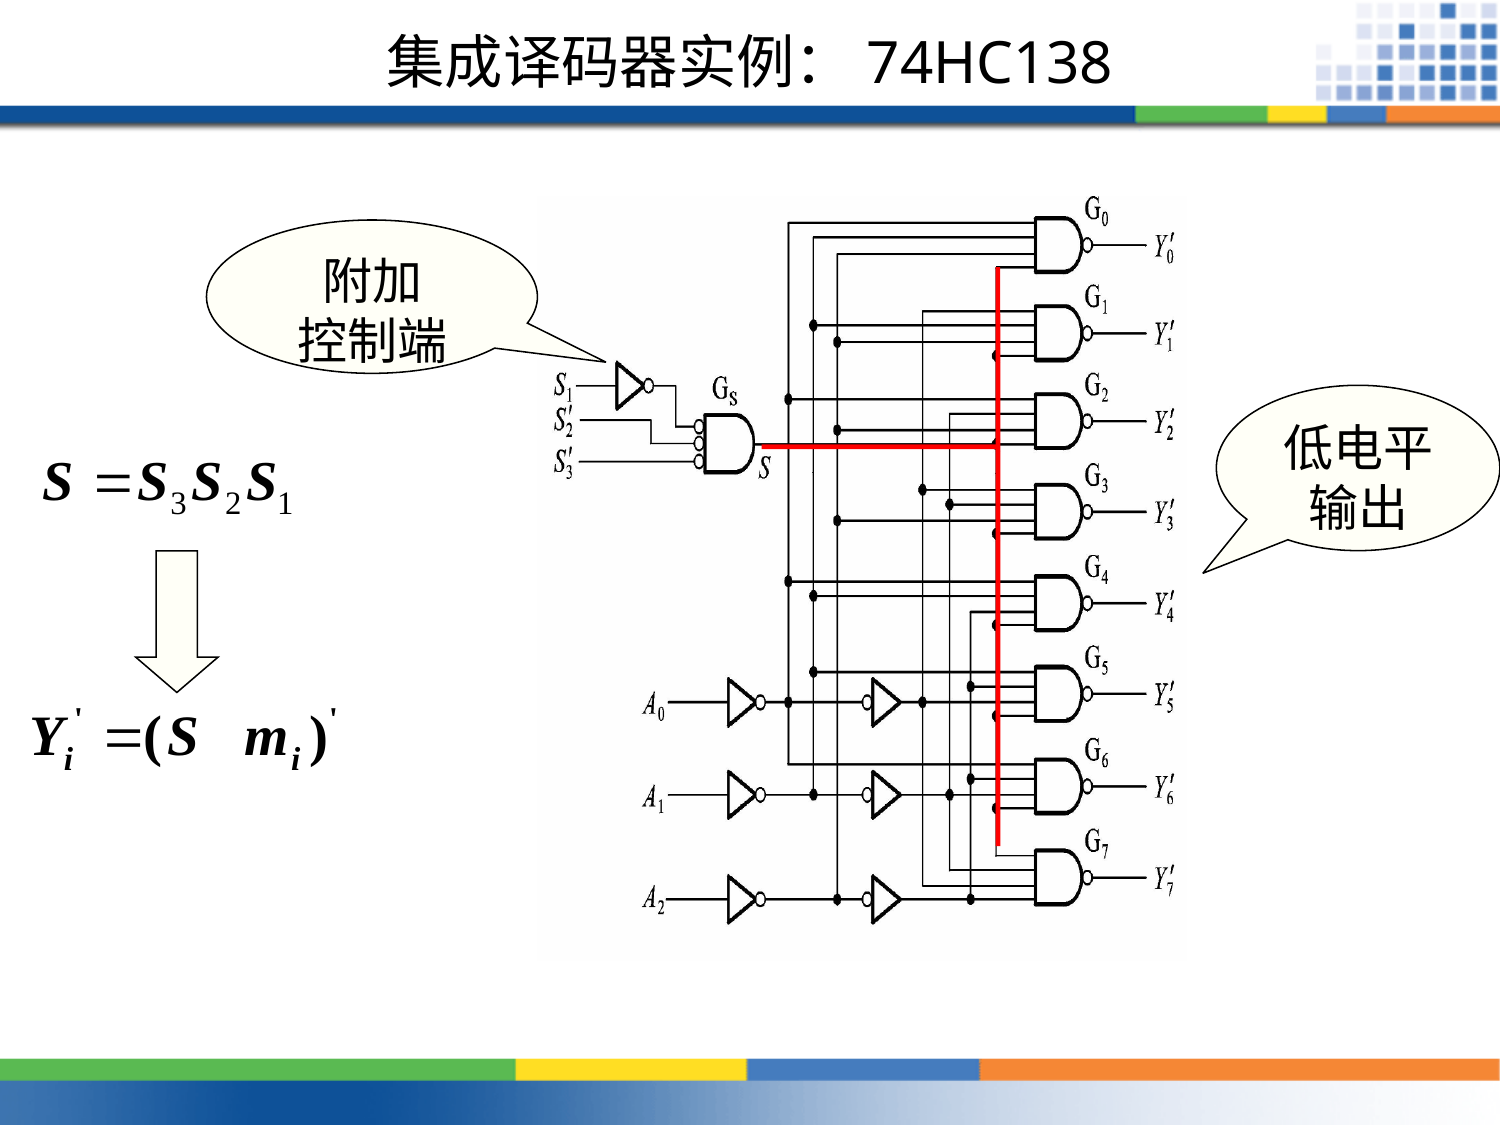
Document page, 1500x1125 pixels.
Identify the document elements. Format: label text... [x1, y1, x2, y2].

title 集成译码器实例：74HC138 [74, 0, 1426, 120]
text_box 附加 控制端 [206, 219, 532, 374]
picture [0, 0, 1500, 1125]
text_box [31, 444, 299, 529]
text_box 低电平输出 [1202, 385, 1500, 574]
text_box [135, 550, 219, 692]
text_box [25, 693, 349, 785]
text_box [761, 266, 999, 847]
